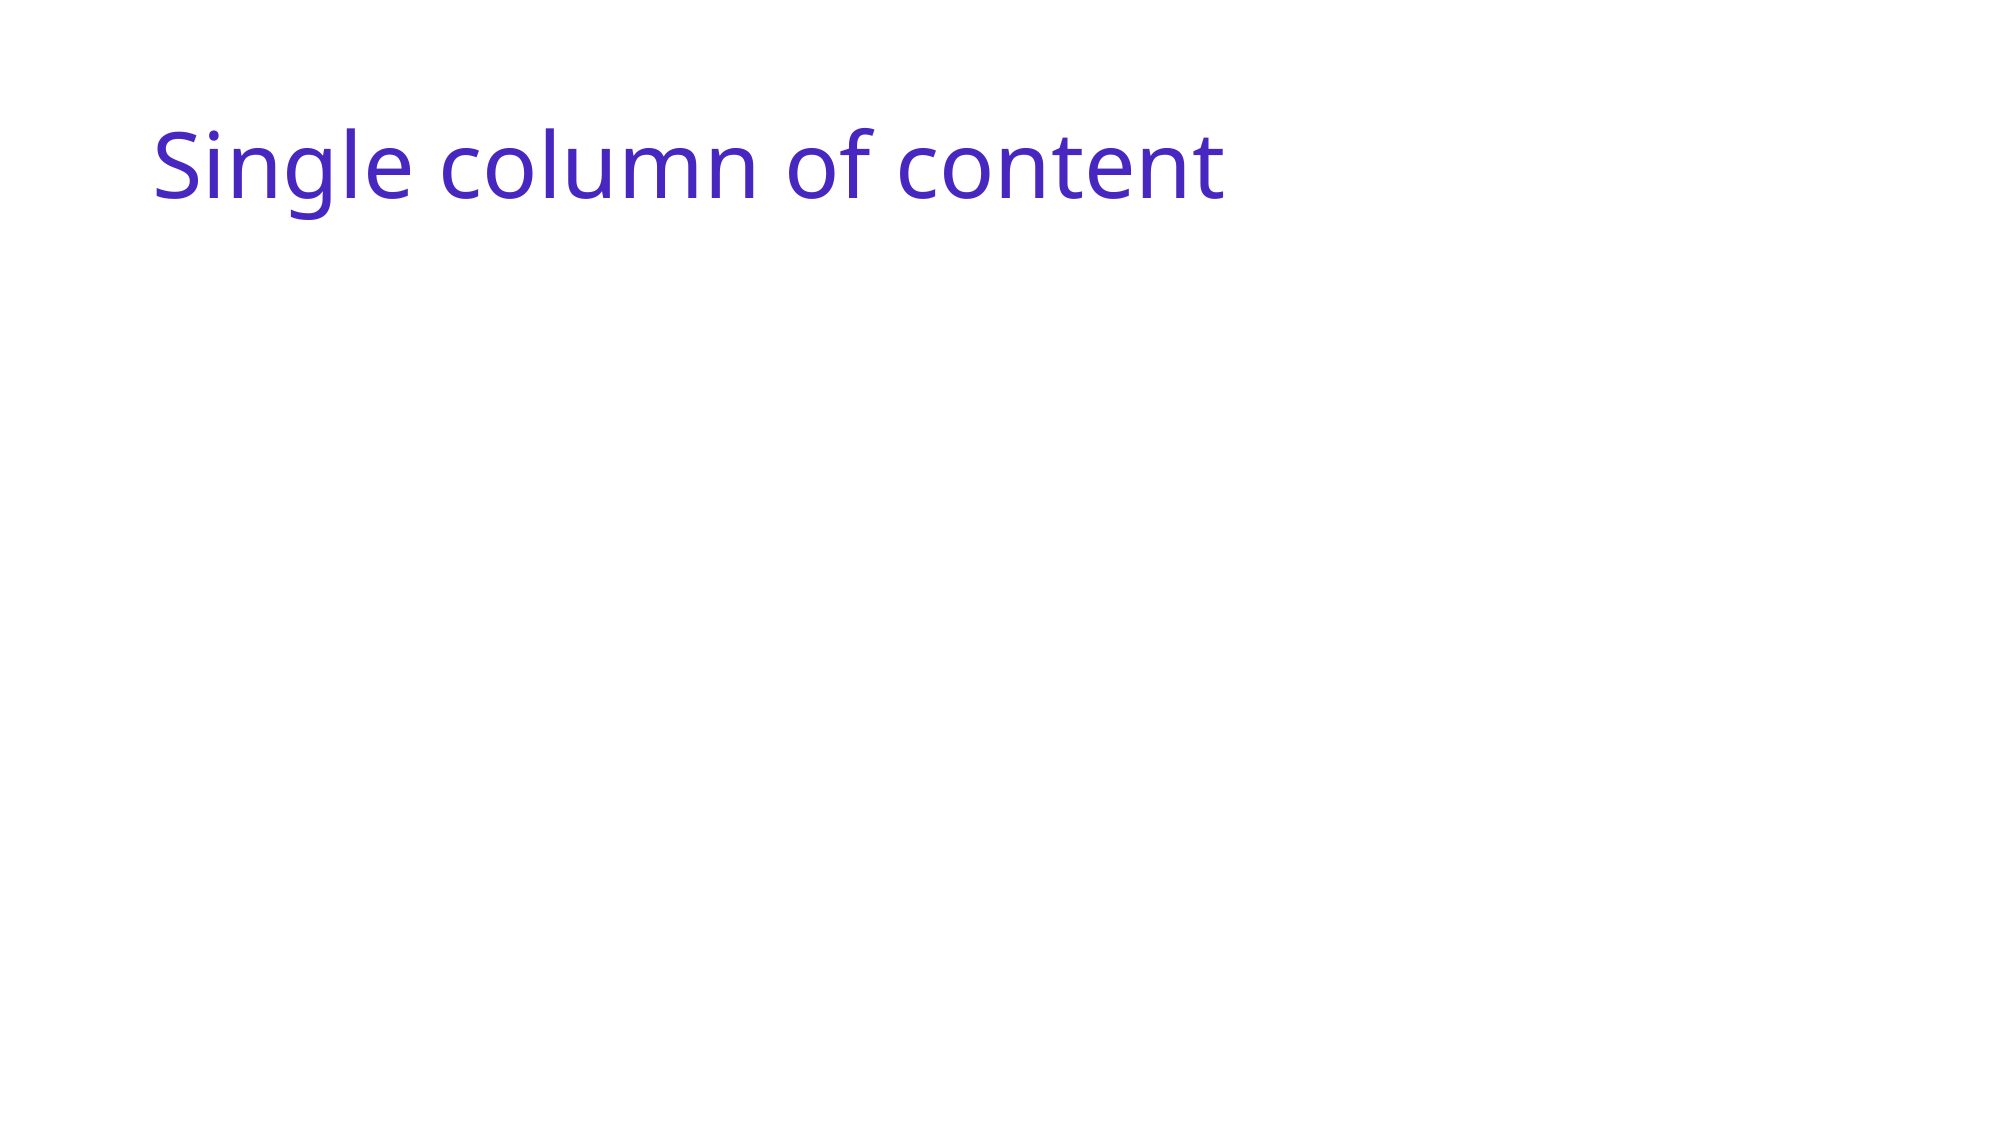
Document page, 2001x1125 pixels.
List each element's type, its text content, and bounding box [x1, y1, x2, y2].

title Single column of content [137, 59, 1863, 278]
